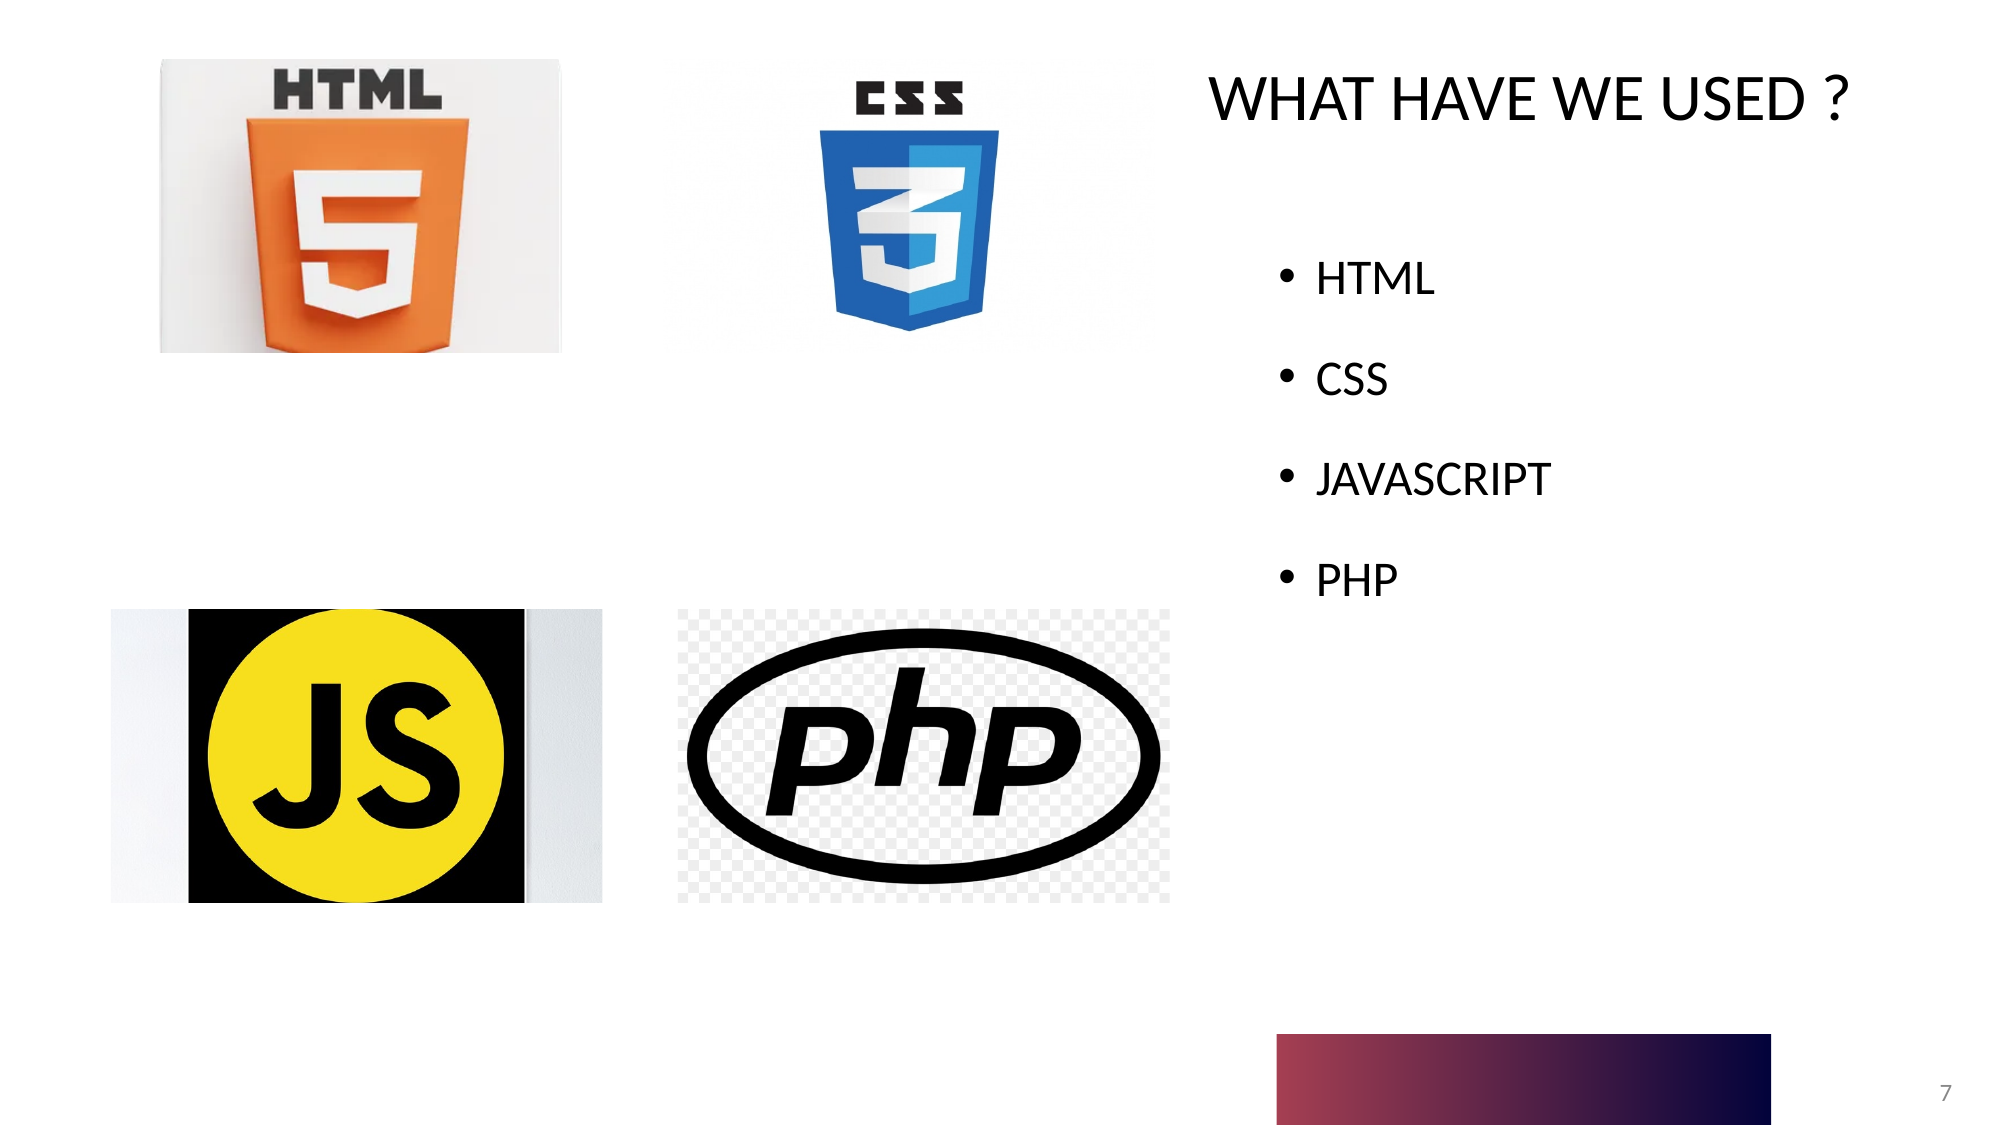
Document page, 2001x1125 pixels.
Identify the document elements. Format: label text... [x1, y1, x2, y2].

picture [120, 59, 603, 353]
picture [662, 59, 1156, 353]
picture [110, 609, 603, 903]
list HTML CSS JAVASCRIPT PHP [1278, 207, 1938, 968]
title WHAT HAVE WE USED ? [1208, 59, 1938, 208]
slide_number ‹#› [1894, 1061, 1968, 1121]
picture [677, 609, 1170, 903]
